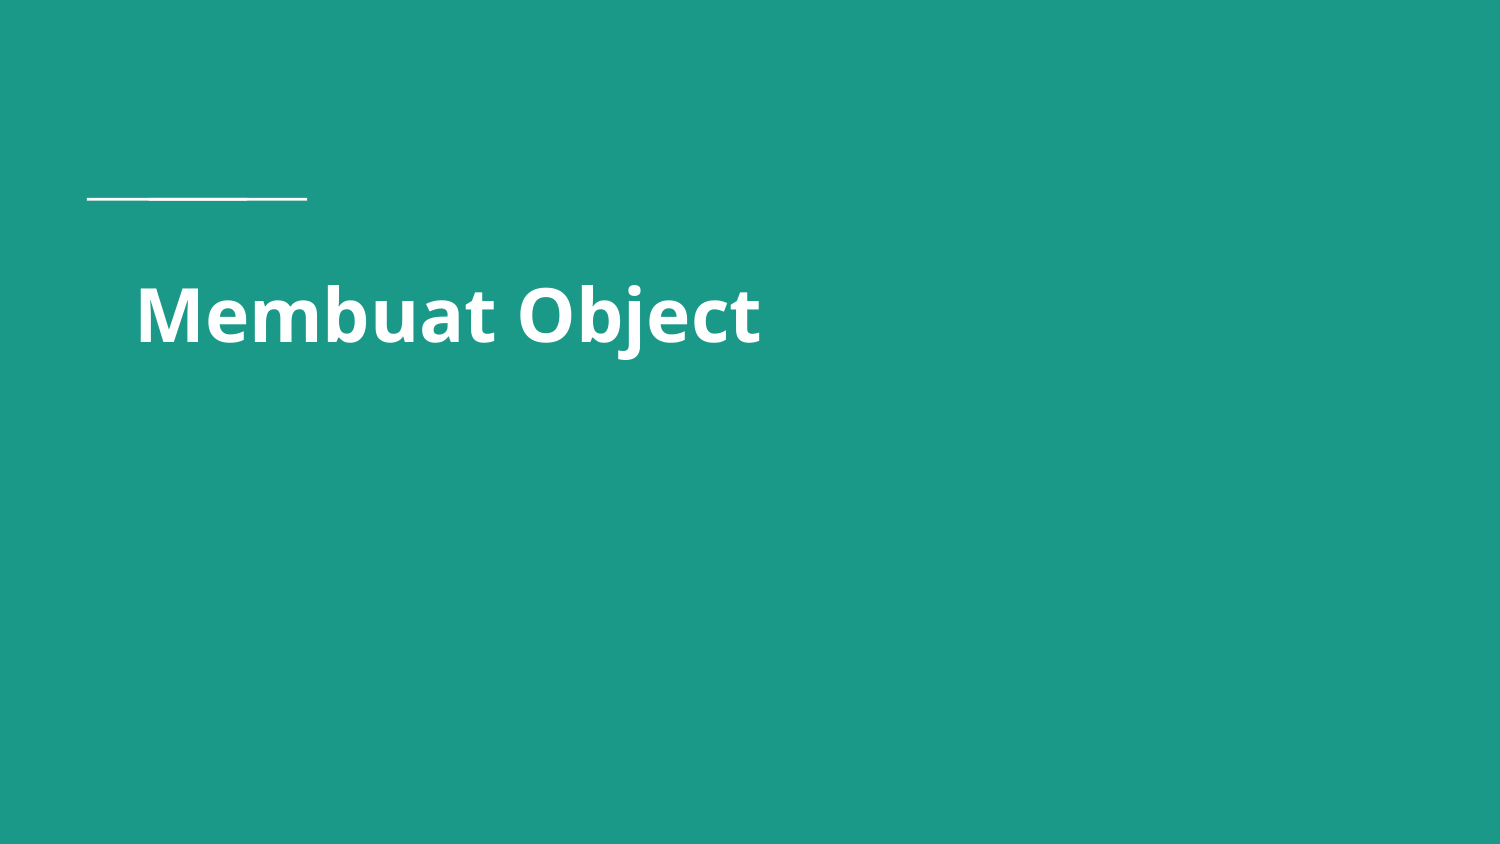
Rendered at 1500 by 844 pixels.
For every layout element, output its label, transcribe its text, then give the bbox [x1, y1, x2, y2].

title Membuat Object [119, 252, 1381, 503]
